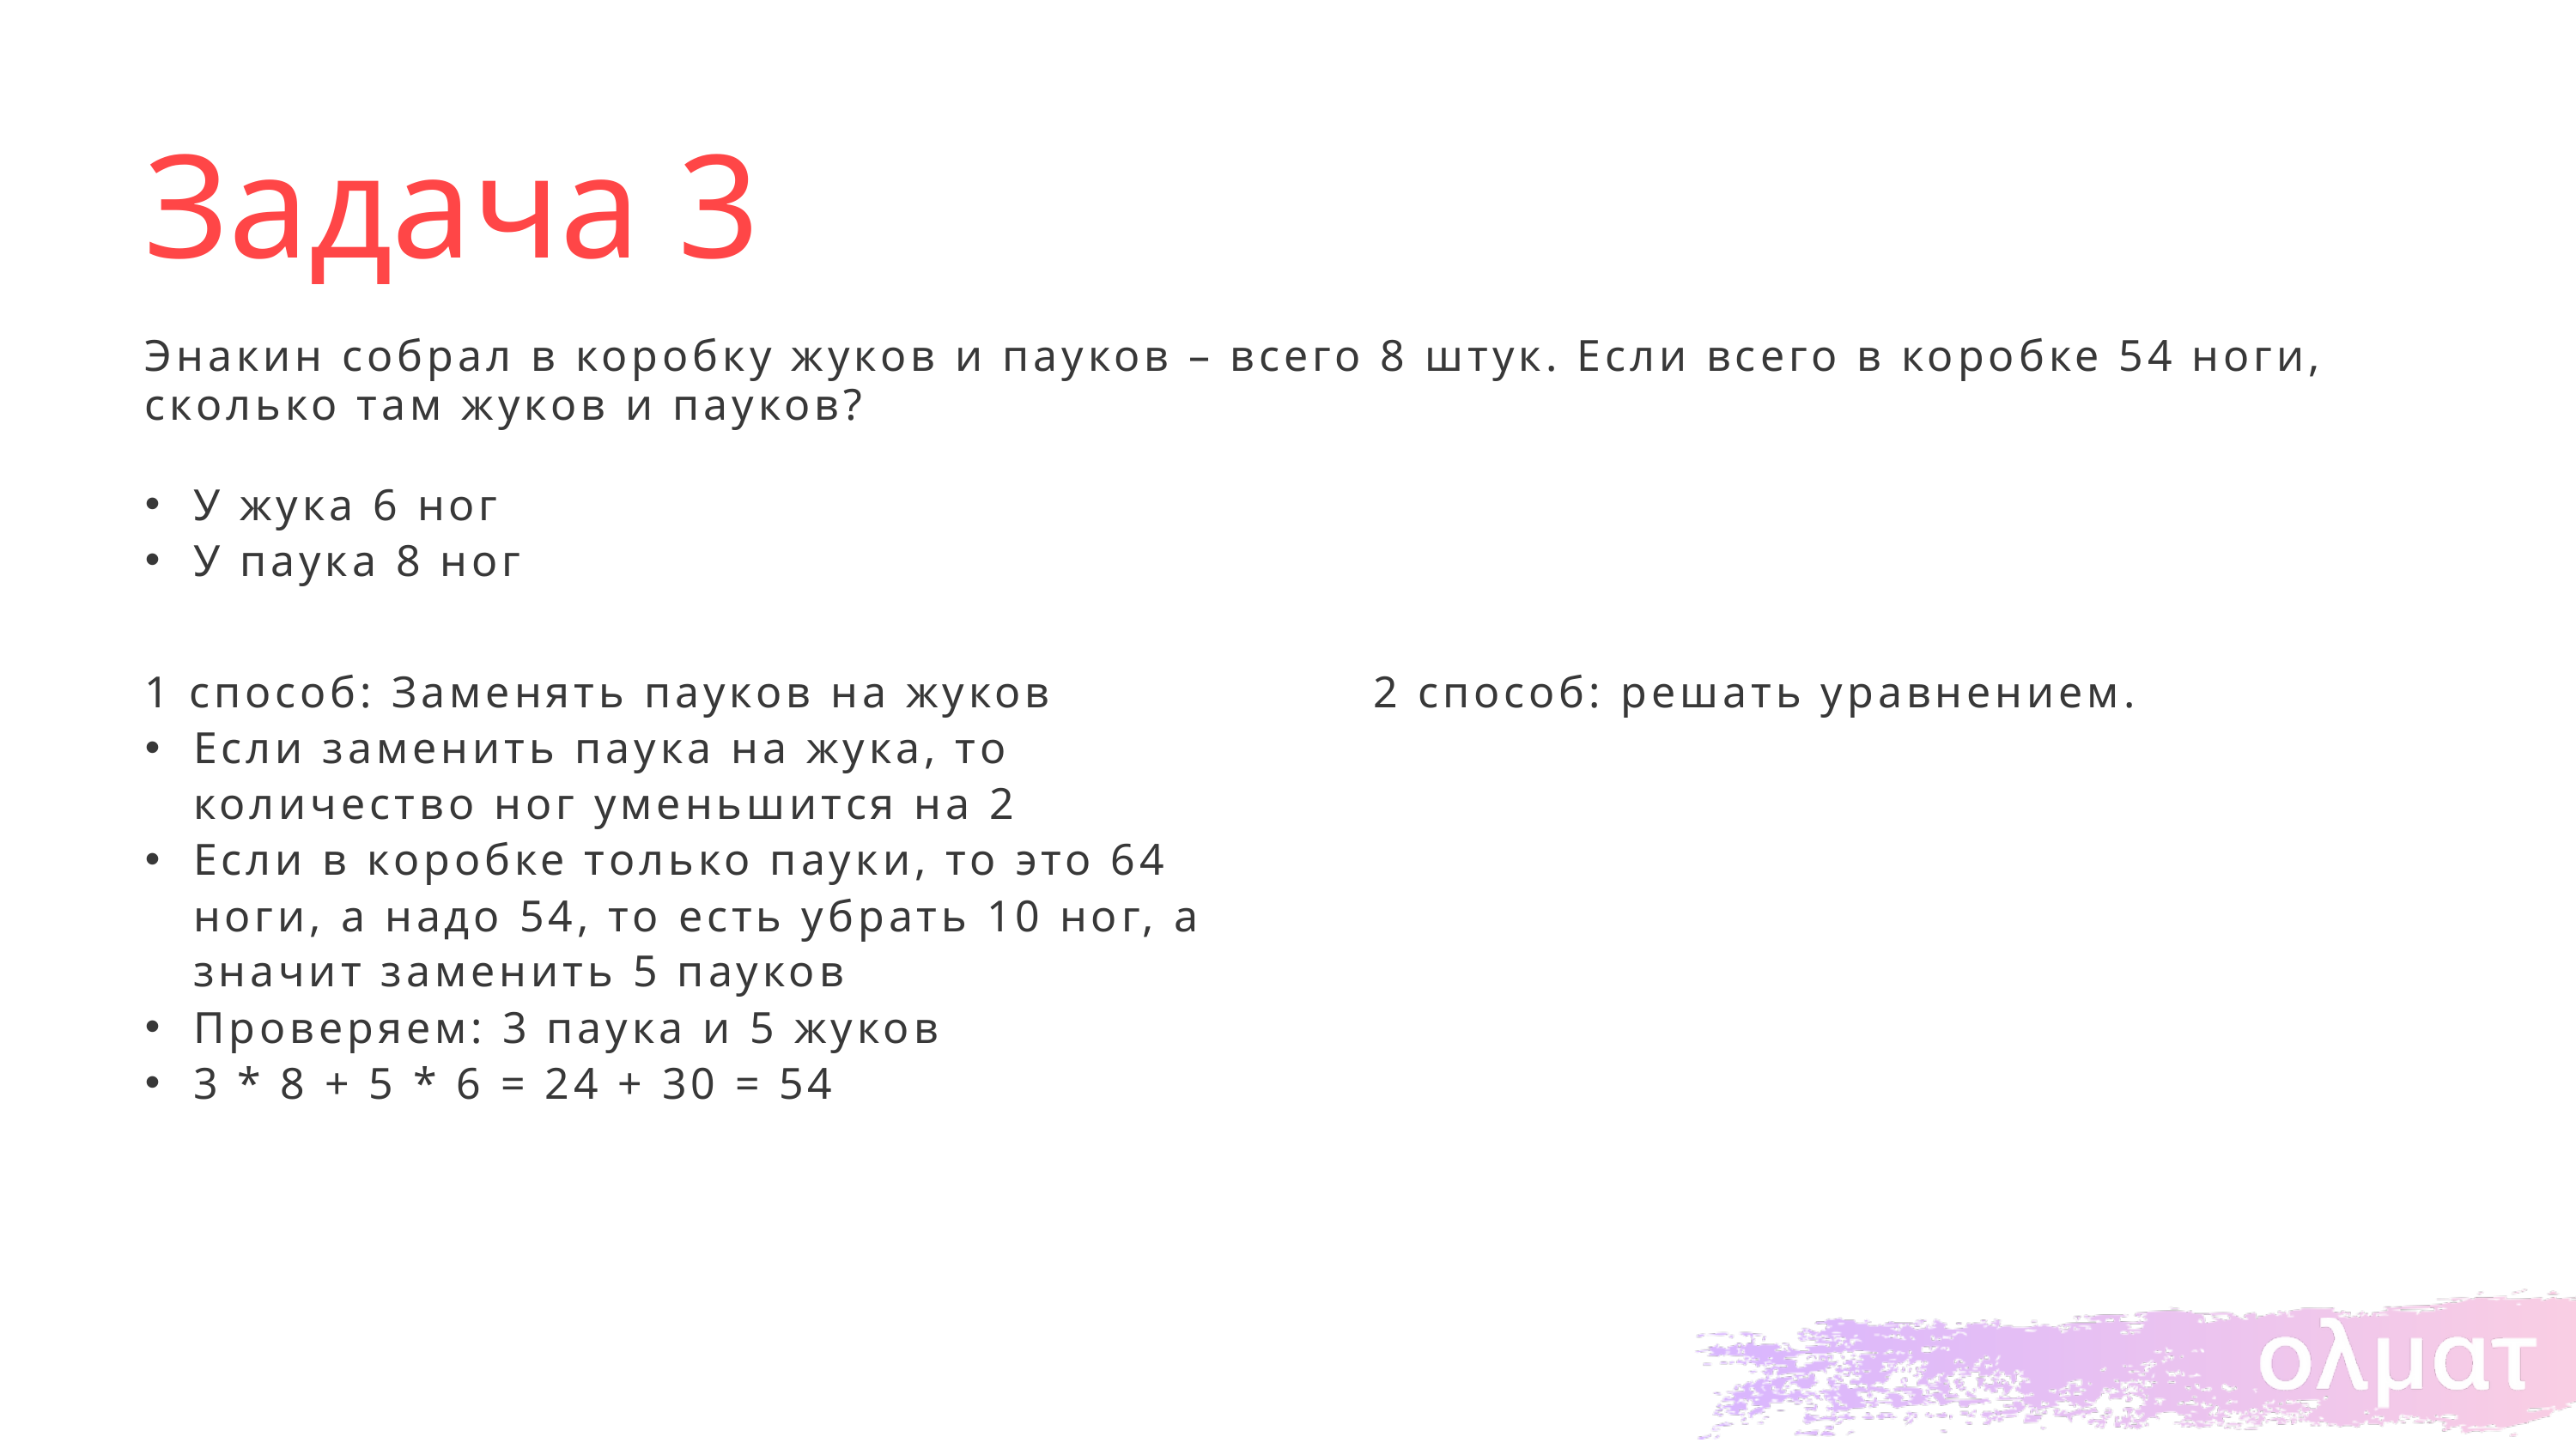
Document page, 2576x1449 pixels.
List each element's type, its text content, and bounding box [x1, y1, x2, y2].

text_box Задача 3 [144, 201, 784, 287]
text_box 1 способ: Заменять пауков на жуков Если заменить паука на жука, то количество ног уменьшится на 2 Если в коробке только пауки, то это 64 ноги, а надо 54, то есть убрать 10 ног, а значит заменить 5 пауков Проверяем: 3 паука и 5 жуков 3 * 8 + 5 * 6 = 24 + 30 = 54 [144, 660, 1267, 1108]
text_box У жука 6 ног У паука 8 ног [144, 473, 1514, 585]
text_box 2 способ: решать уравнением. [1373, 660, 2496, 717]
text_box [1690, 1287, 2576, 1440]
text_box Энакин собрал в коробку жуков и пауков – всего 8 штук. Если всего в коробке 54 ноги, сколько там жуков и пауков? [144, 330, 2432, 429]
